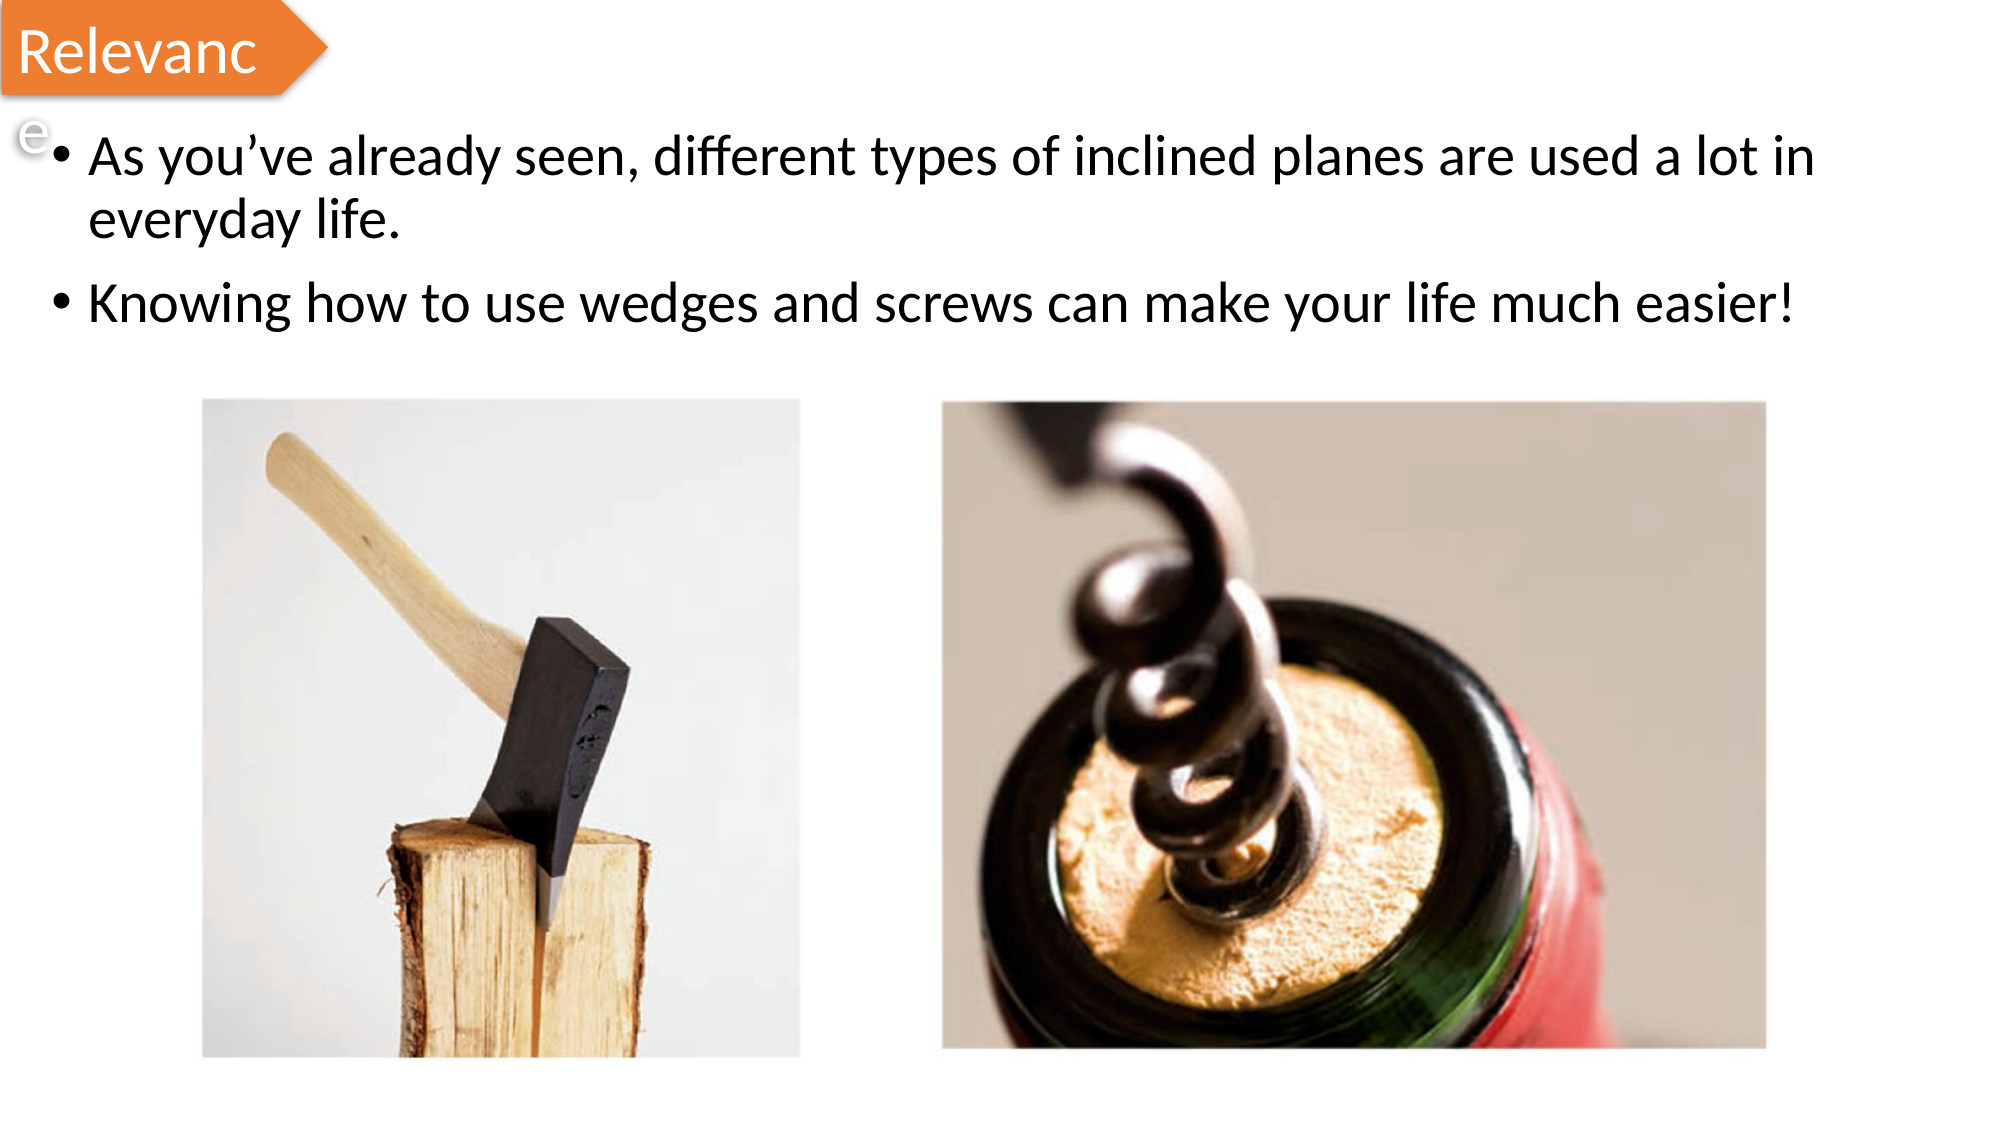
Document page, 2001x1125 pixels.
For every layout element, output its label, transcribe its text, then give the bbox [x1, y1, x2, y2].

picture [917, 383, 1789, 1069]
picture [191, 383, 808, 1069]
list As you’ve already seen, different types of inclined planes are used a lot in everyday life. Knowing how to use wedges and screws can make your life much easier! [36, 118, 1895, 384]
text_box Relevance [2, 0, 329, 95]
